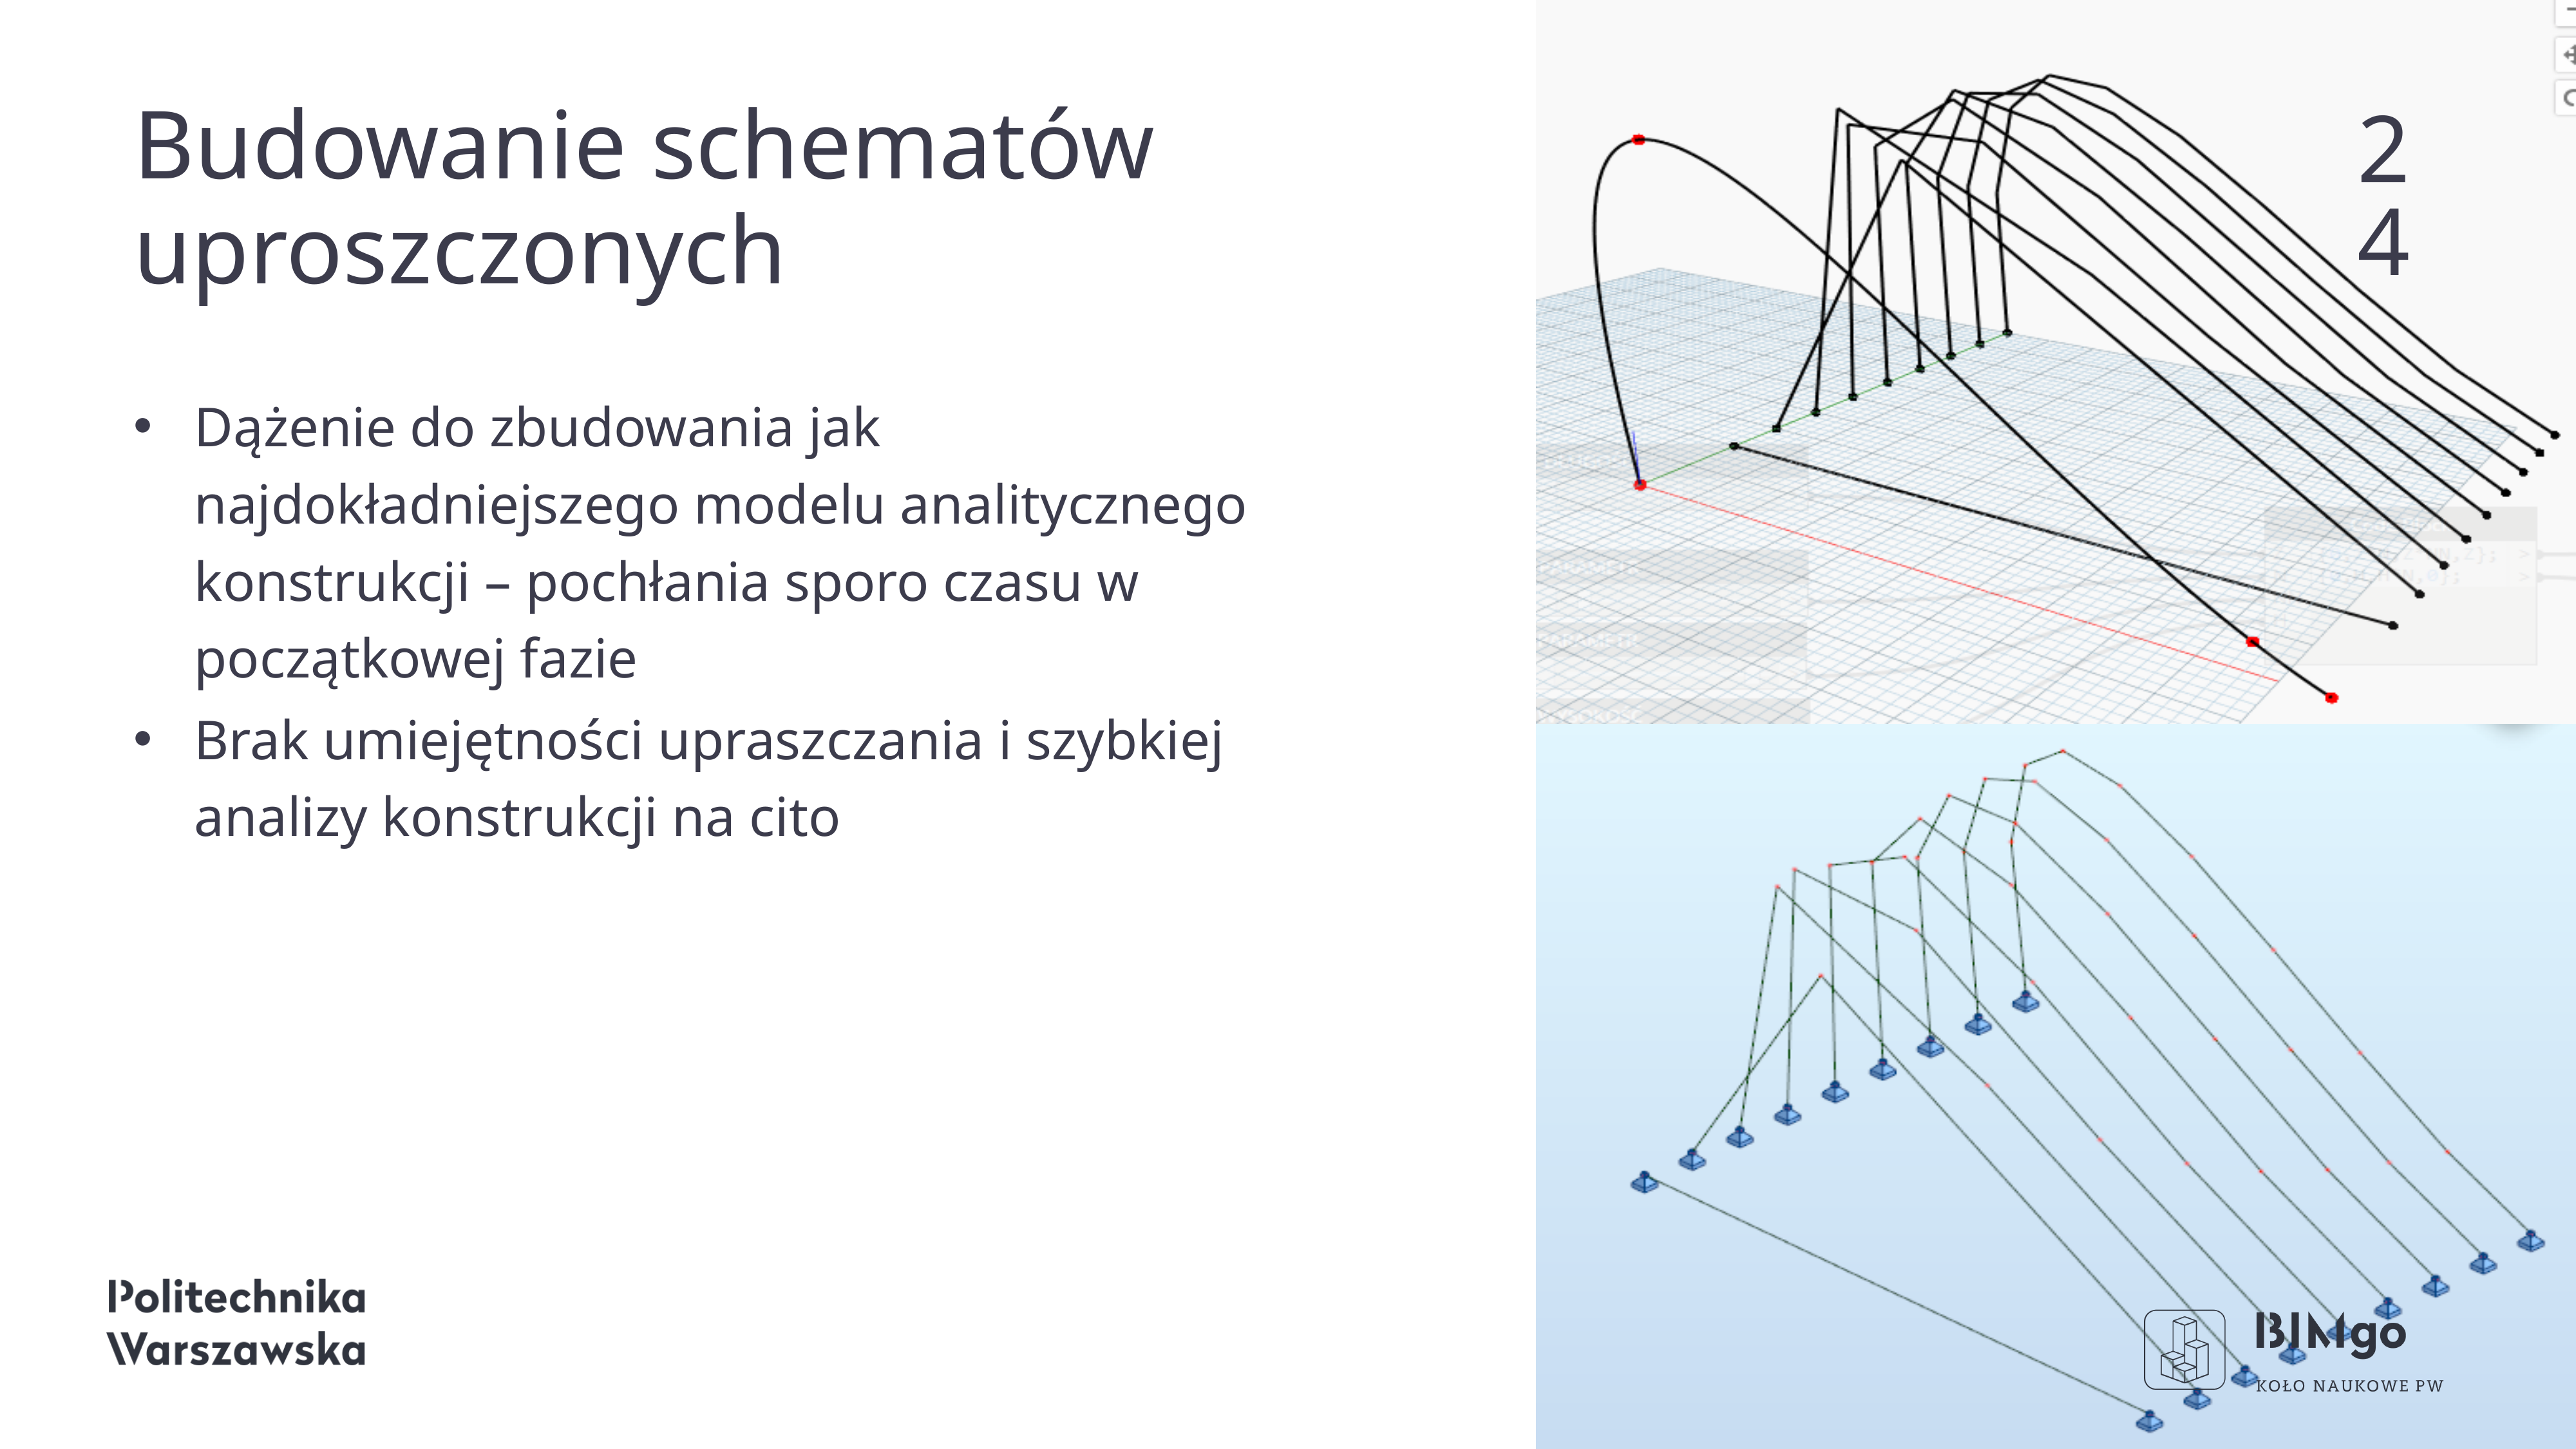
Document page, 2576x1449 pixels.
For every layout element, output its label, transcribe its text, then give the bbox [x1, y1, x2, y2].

picture [106, 1278, 365, 1366]
list Dążenie do zbudowania jak najdokładniejszego modelu analitycznego konstrukcji – pochłania sporo czasu w początkowej fazie Brak umiejętności upraszczania i szybkiej analizy konstrukcji na cito [133, 379, 1289, 873]
picture [1536, 0, 2576, 1449]
text_box Budowanie schematów uproszczonych [133, 95, 1492, 305]
